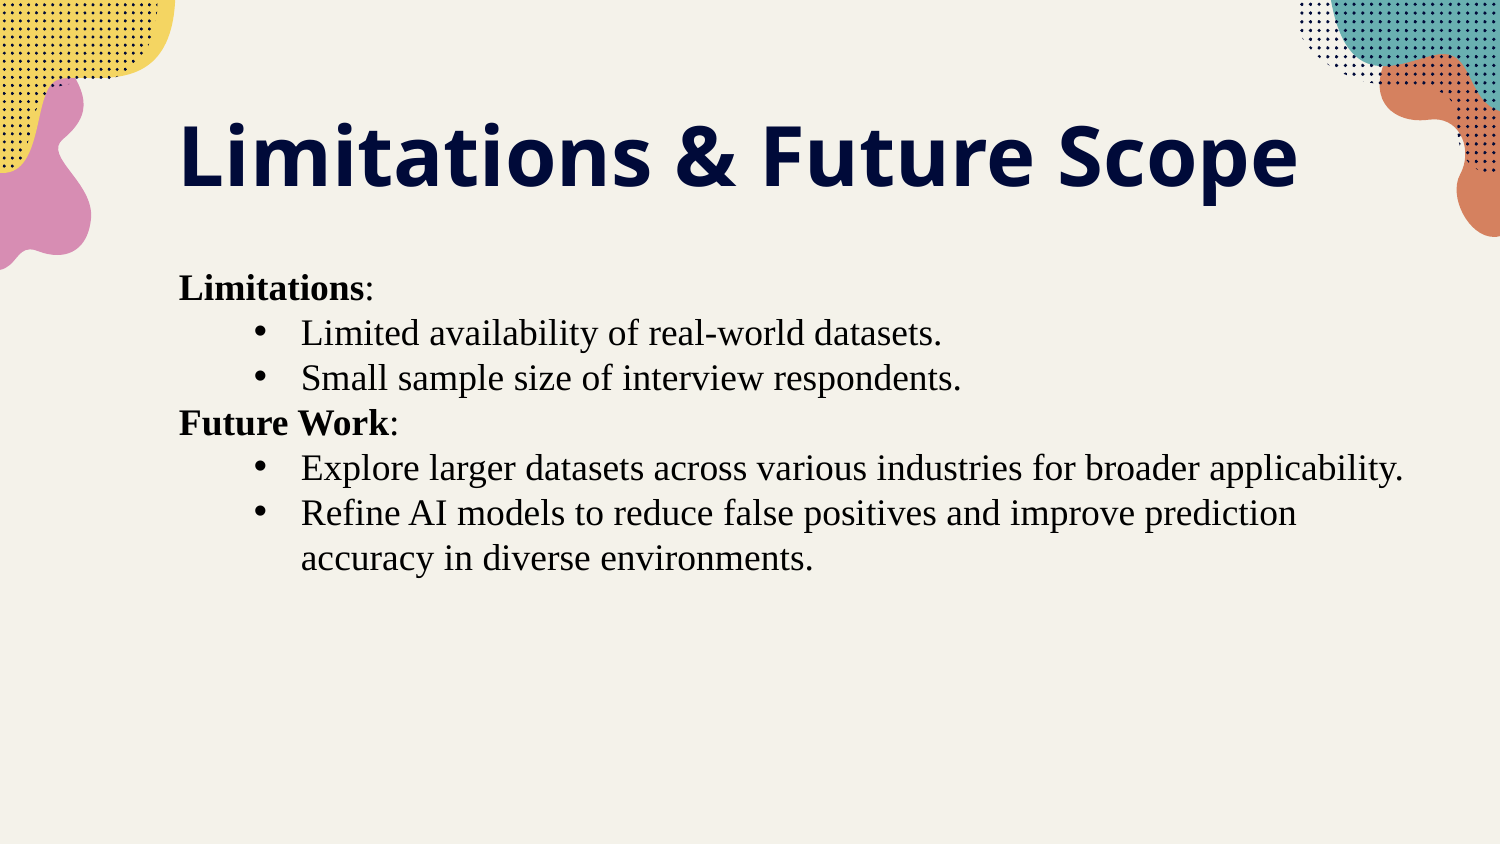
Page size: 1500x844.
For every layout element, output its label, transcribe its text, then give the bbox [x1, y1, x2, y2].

title Limitations & Future Scope [116, 88, 1383, 190]
text_box Limitations: Limited availability of real-world datasets. Small sample size of interview respondents. Future Work: Explore larger datasets across various industries for broader applicability. Refine AI models to reduce false positives and improve prediction accuracy in diverse environments. [164, 255, 1431, 586]
